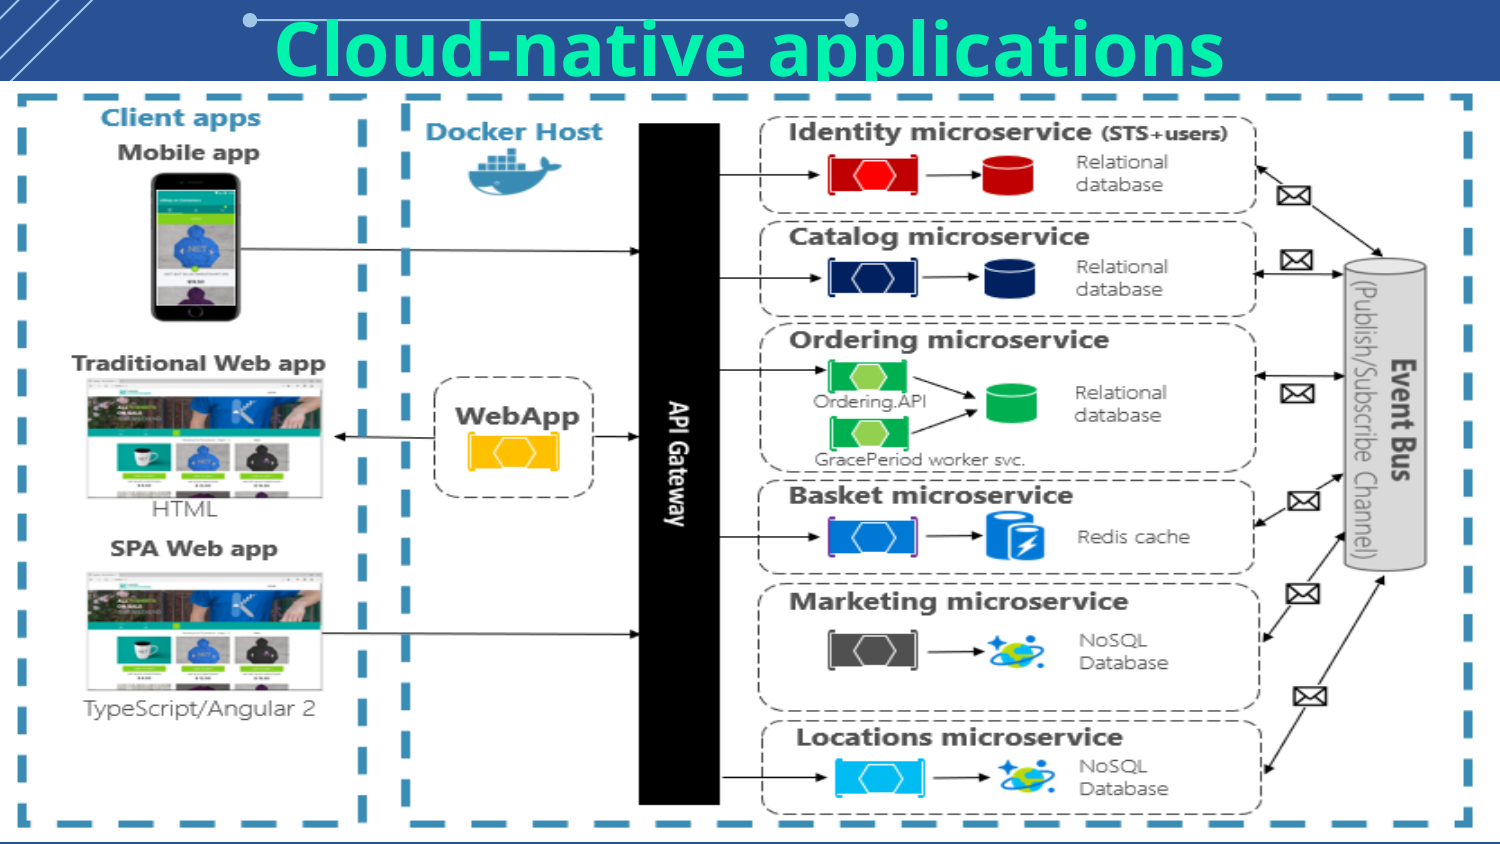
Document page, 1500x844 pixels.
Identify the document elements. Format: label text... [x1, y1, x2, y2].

picture [0, 81, 1500, 843]
title Cloud-native applications [118, 1, 1382, 80]
